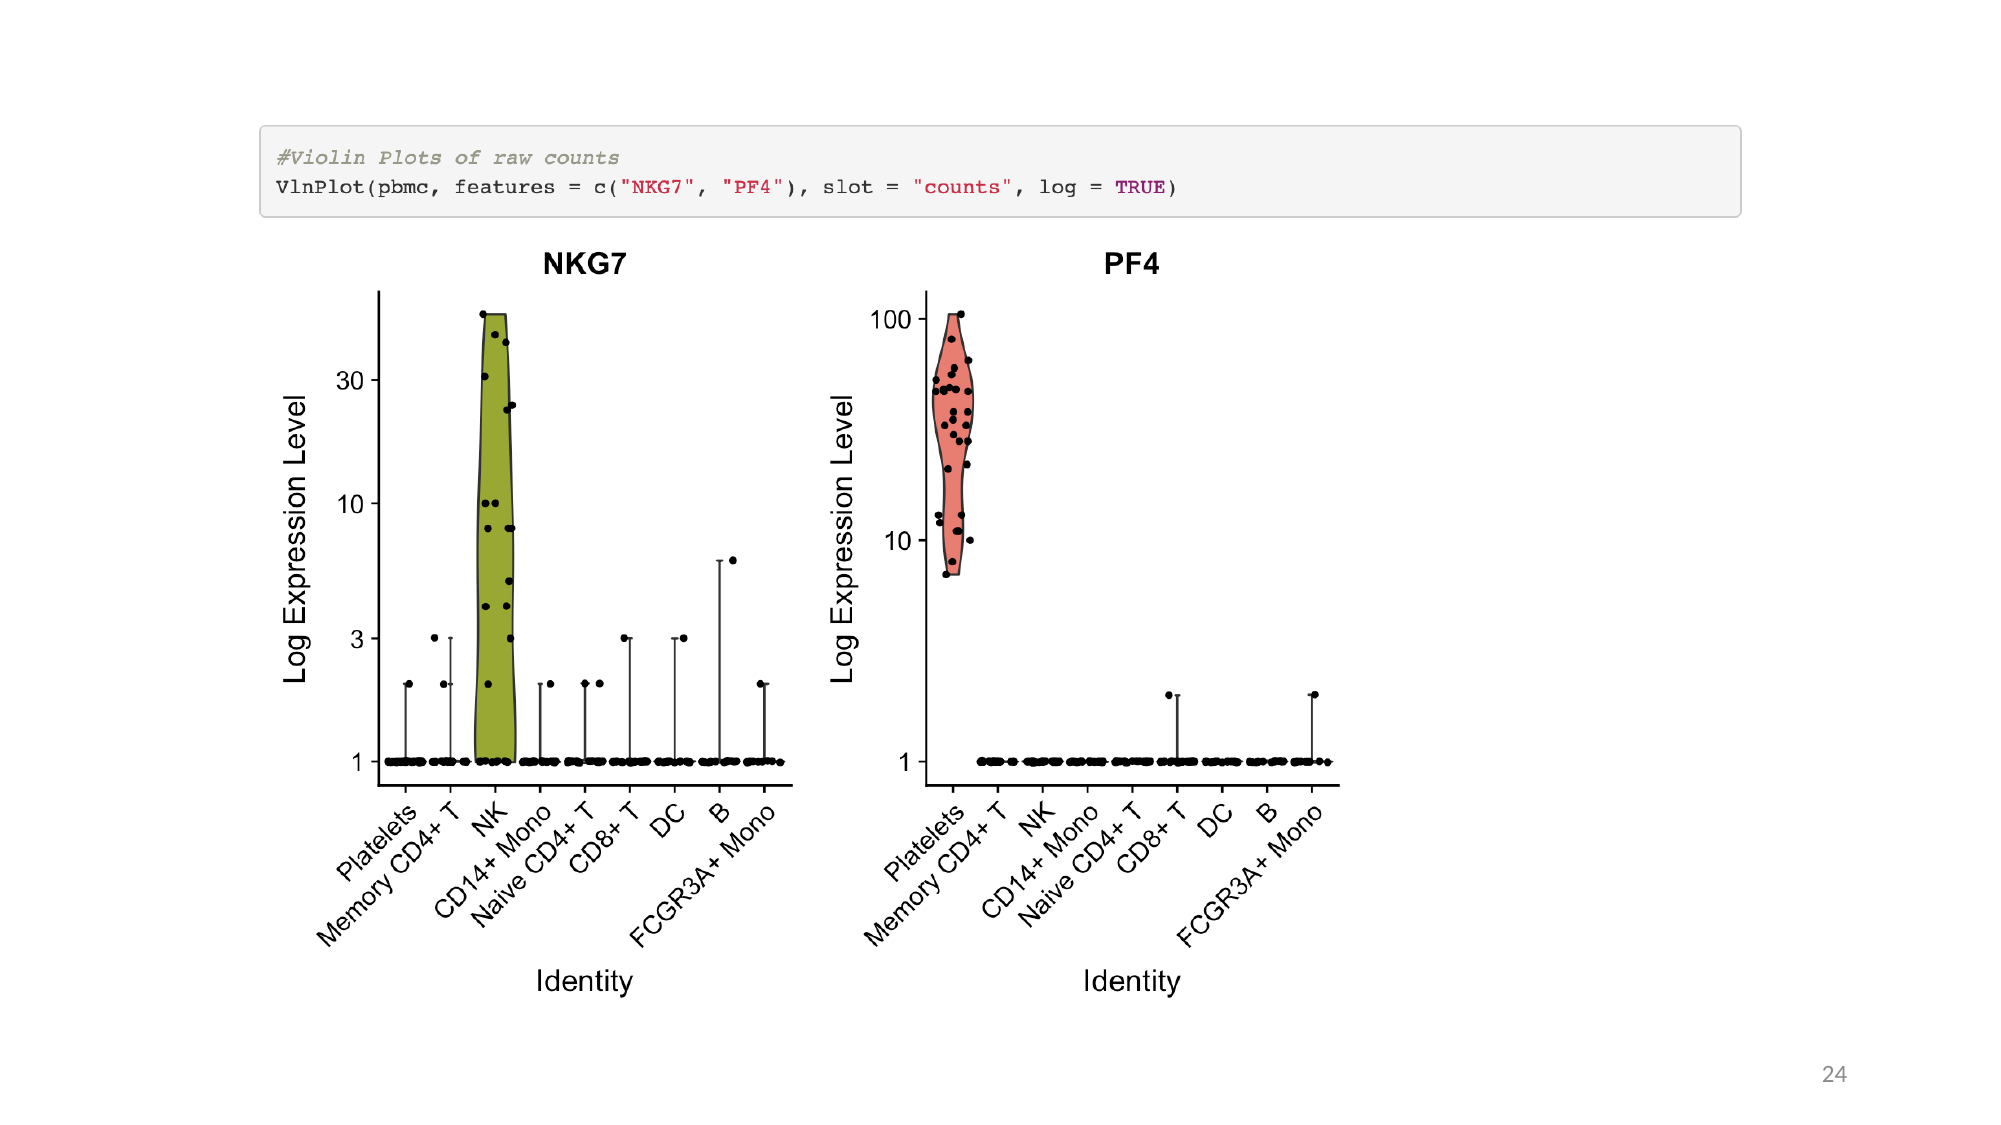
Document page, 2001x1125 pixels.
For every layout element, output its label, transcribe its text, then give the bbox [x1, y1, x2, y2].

slide_number 24 [1412, 1042, 1863, 1103]
picture [244, 105, 1756, 1020]
